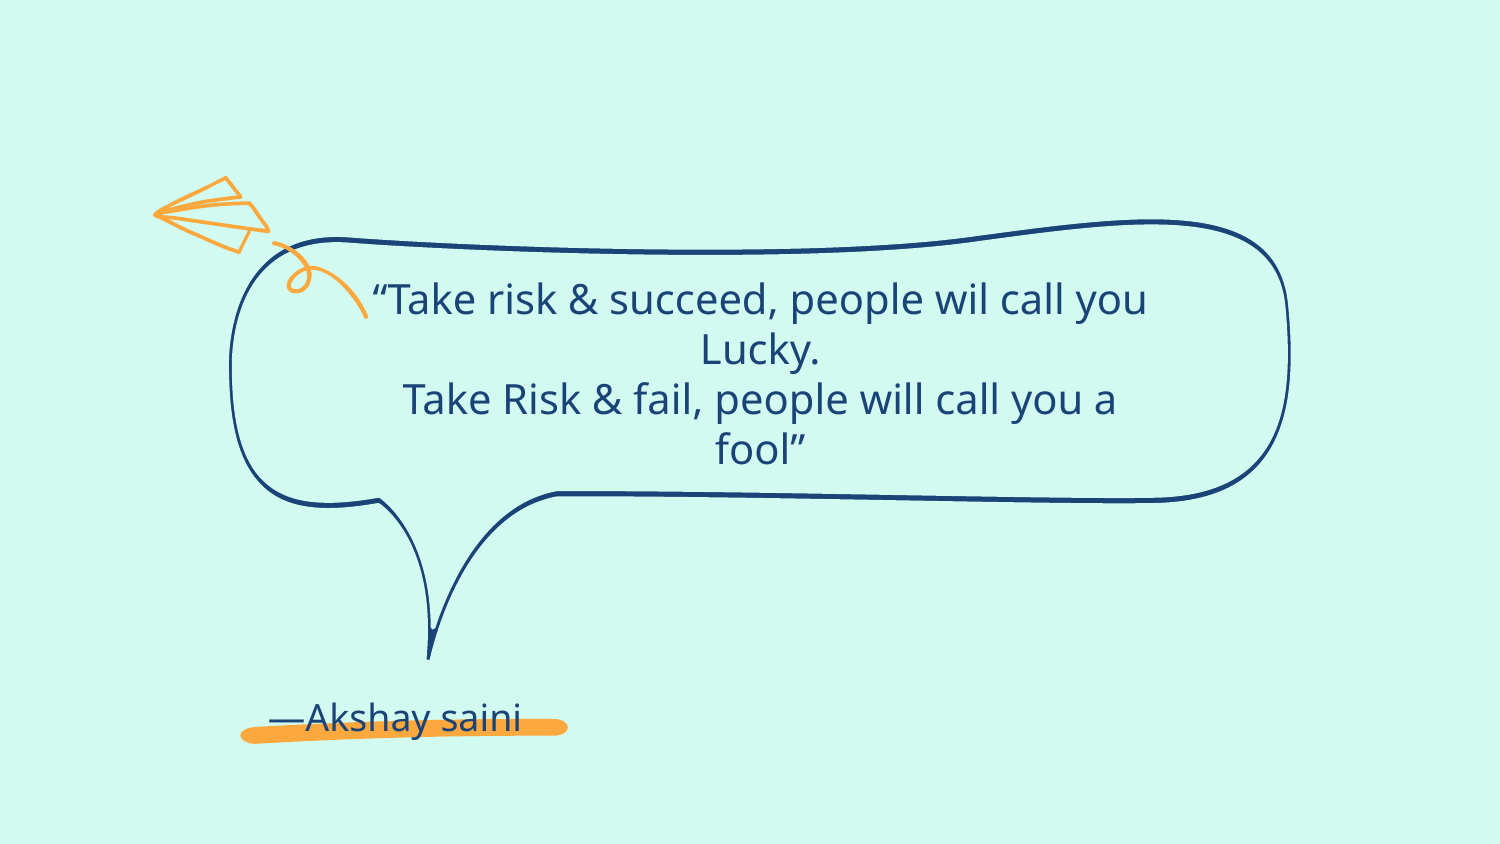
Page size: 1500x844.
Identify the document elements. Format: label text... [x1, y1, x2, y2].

text_box [276, 241, 368, 319]
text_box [152, 175, 272, 255]
list “Take risk & succeed, people wil call you Lucky. Take Risk & fail, people will call you a fool” [345, 247, 1176, 498]
text_box [226, 216, 1294, 663]
title —Akshay saini [180, 676, 610, 756]
